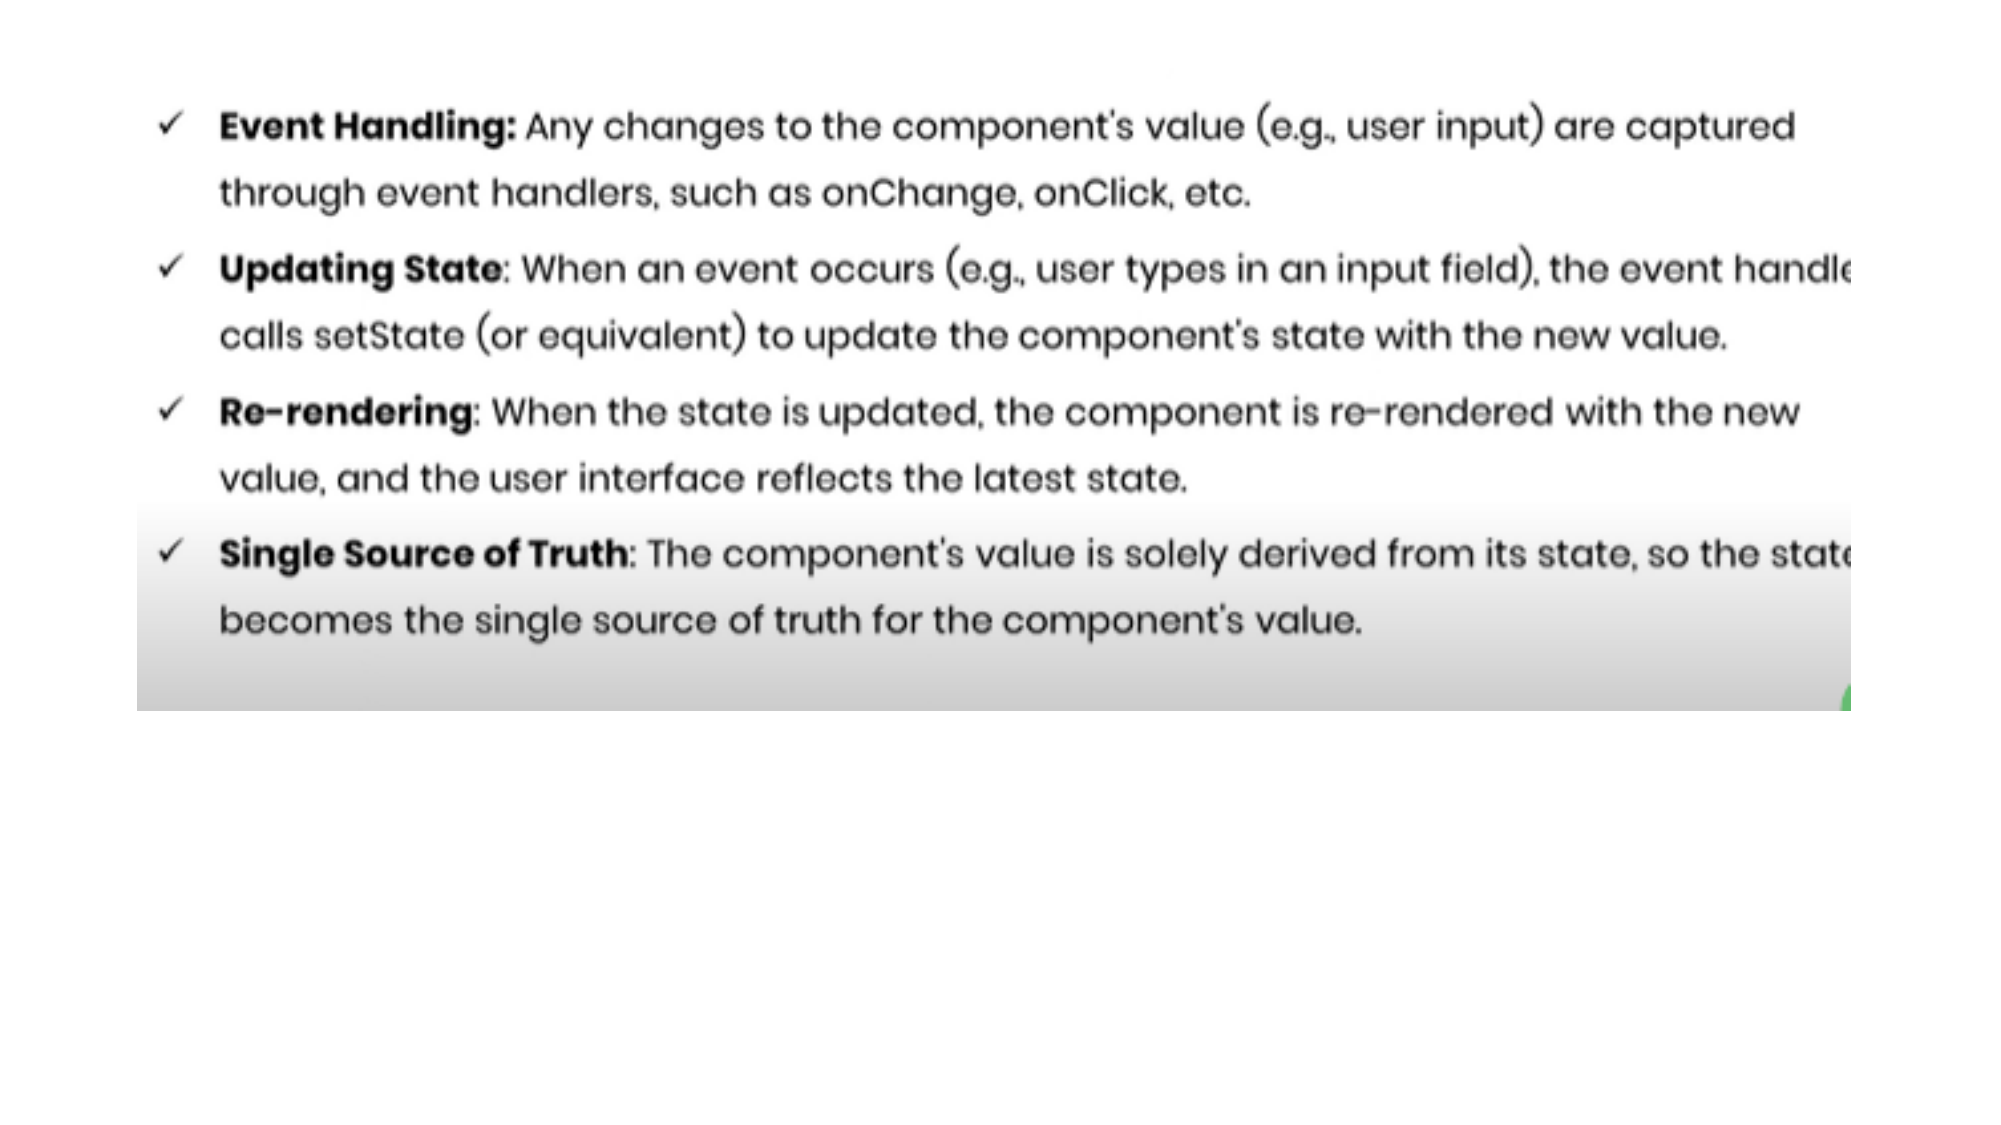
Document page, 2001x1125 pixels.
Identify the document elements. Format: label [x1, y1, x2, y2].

list [137, 44, 1851, 711]
